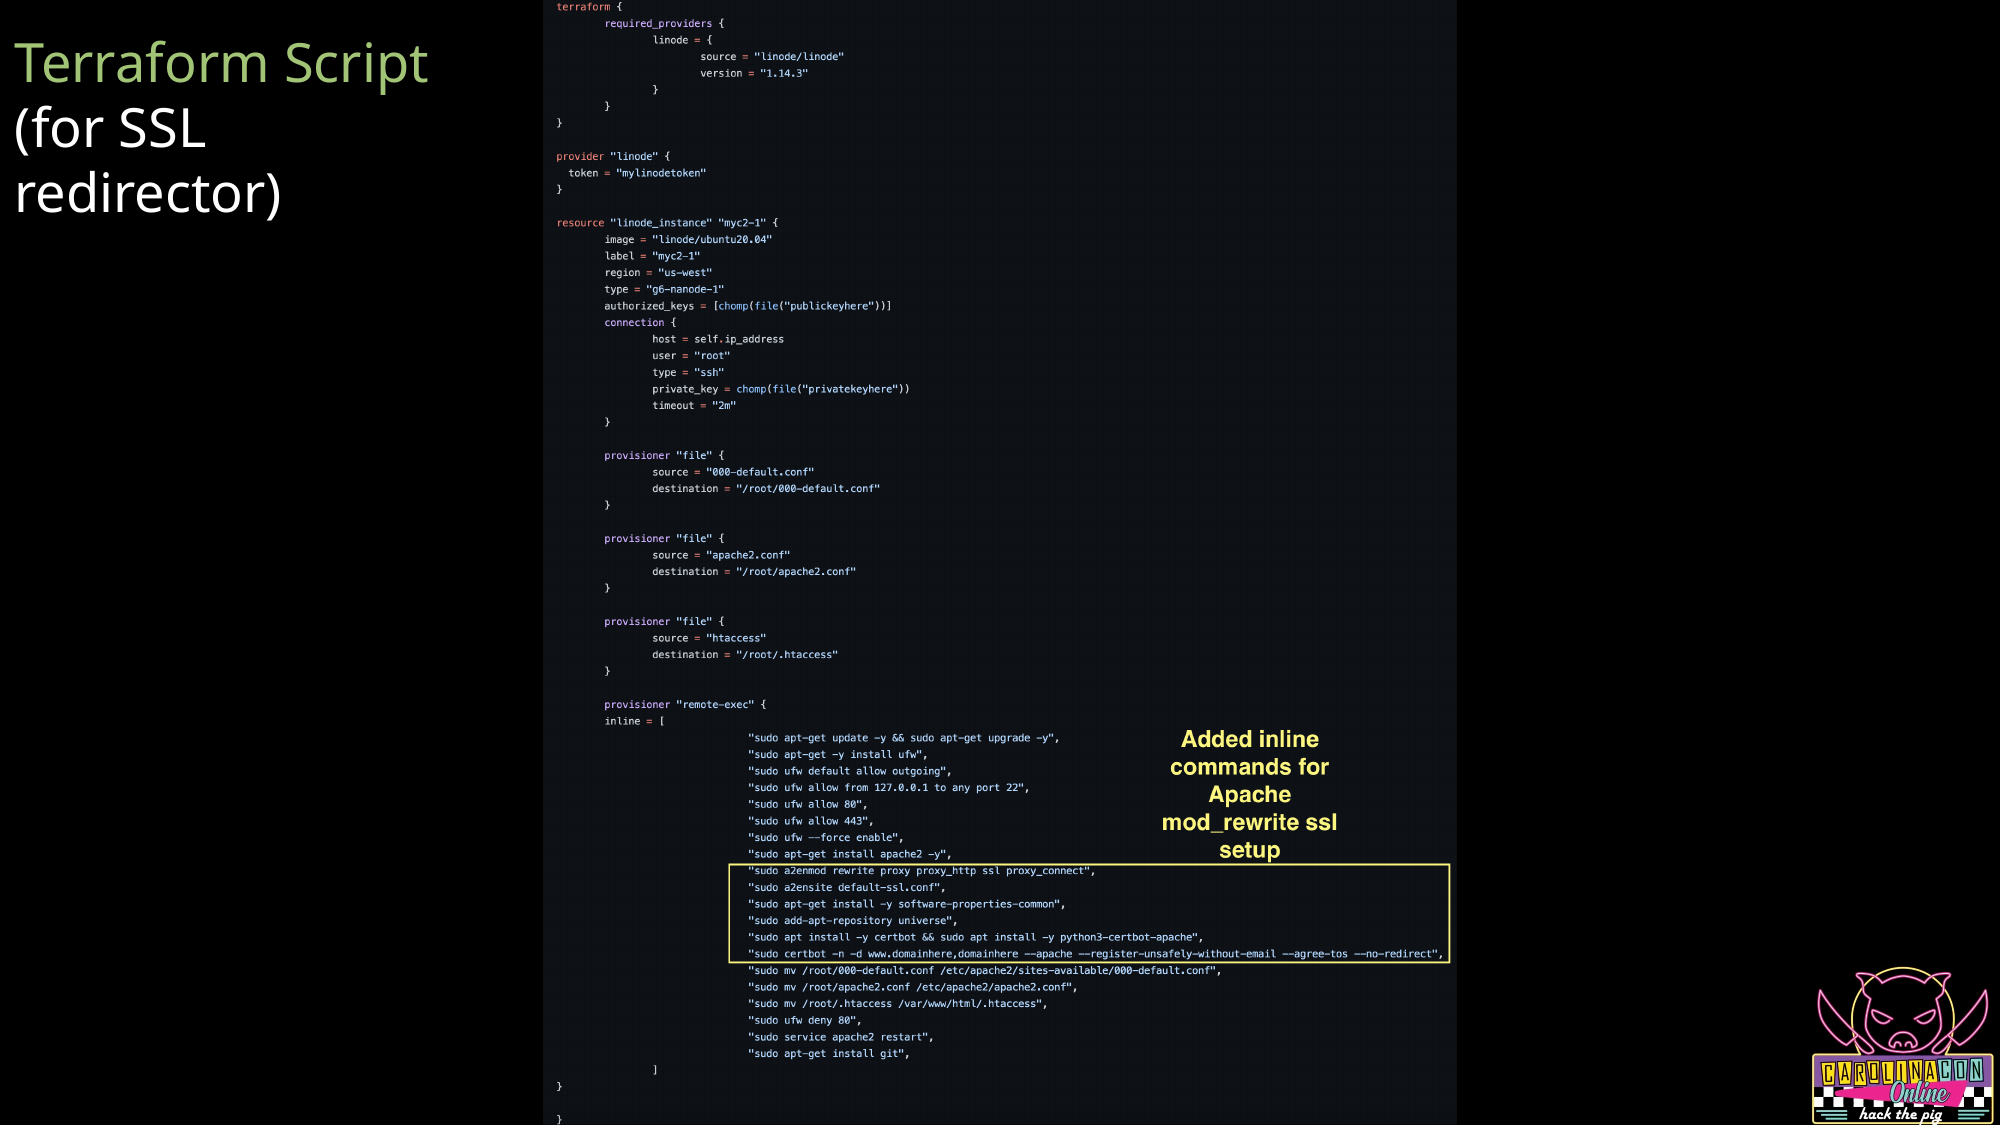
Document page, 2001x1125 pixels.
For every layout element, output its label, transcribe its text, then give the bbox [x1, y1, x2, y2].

picture [1807, 949, 2000, 1125]
picture [543, 0, 1457, 1125]
text_box Terraform Script (for SSL redirector) [0, 21, 478, 231]
